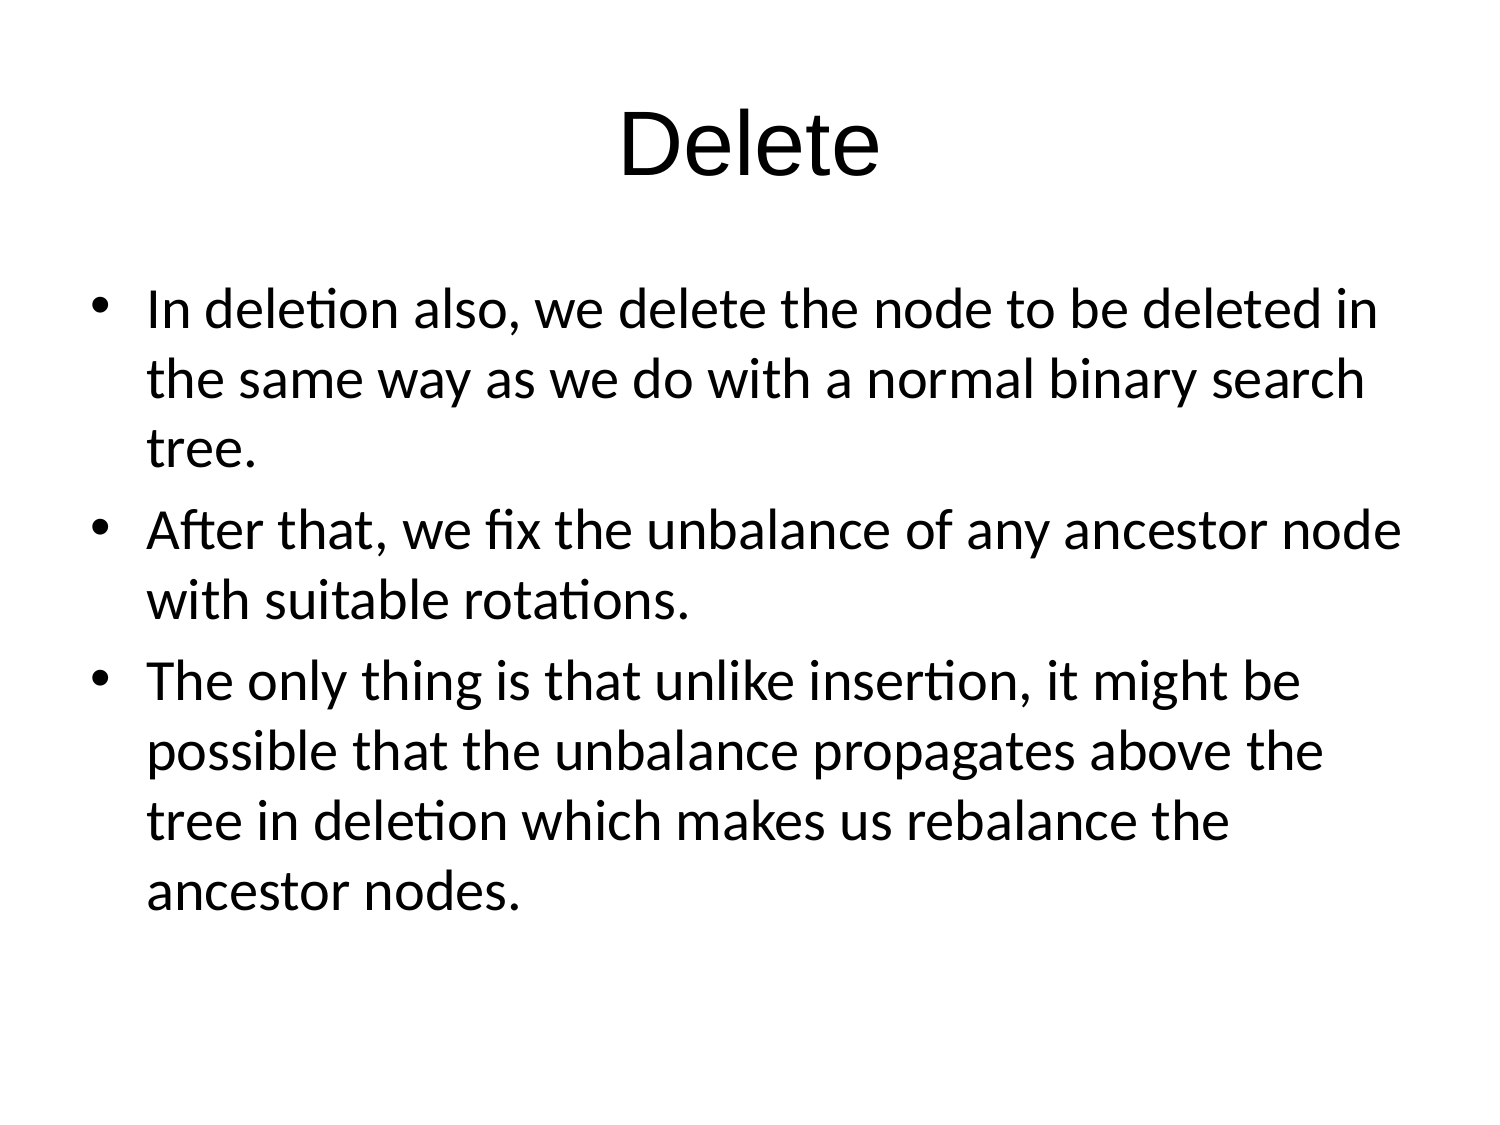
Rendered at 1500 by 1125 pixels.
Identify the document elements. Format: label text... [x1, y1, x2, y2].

title Delete [75, 45, 1425, 233]
list In deletion also, we delete the node to be deleted in the same way as we do with a normal binary search tree. After that, we fix the unbalance of any ancestor node with suitable rotations. The only thing is that unlike insertion, it might be possible that the unbalance propagates above the tree in deletion which makes us rebalance the ancestor nodes. [75, 262, 1425, 1005]
